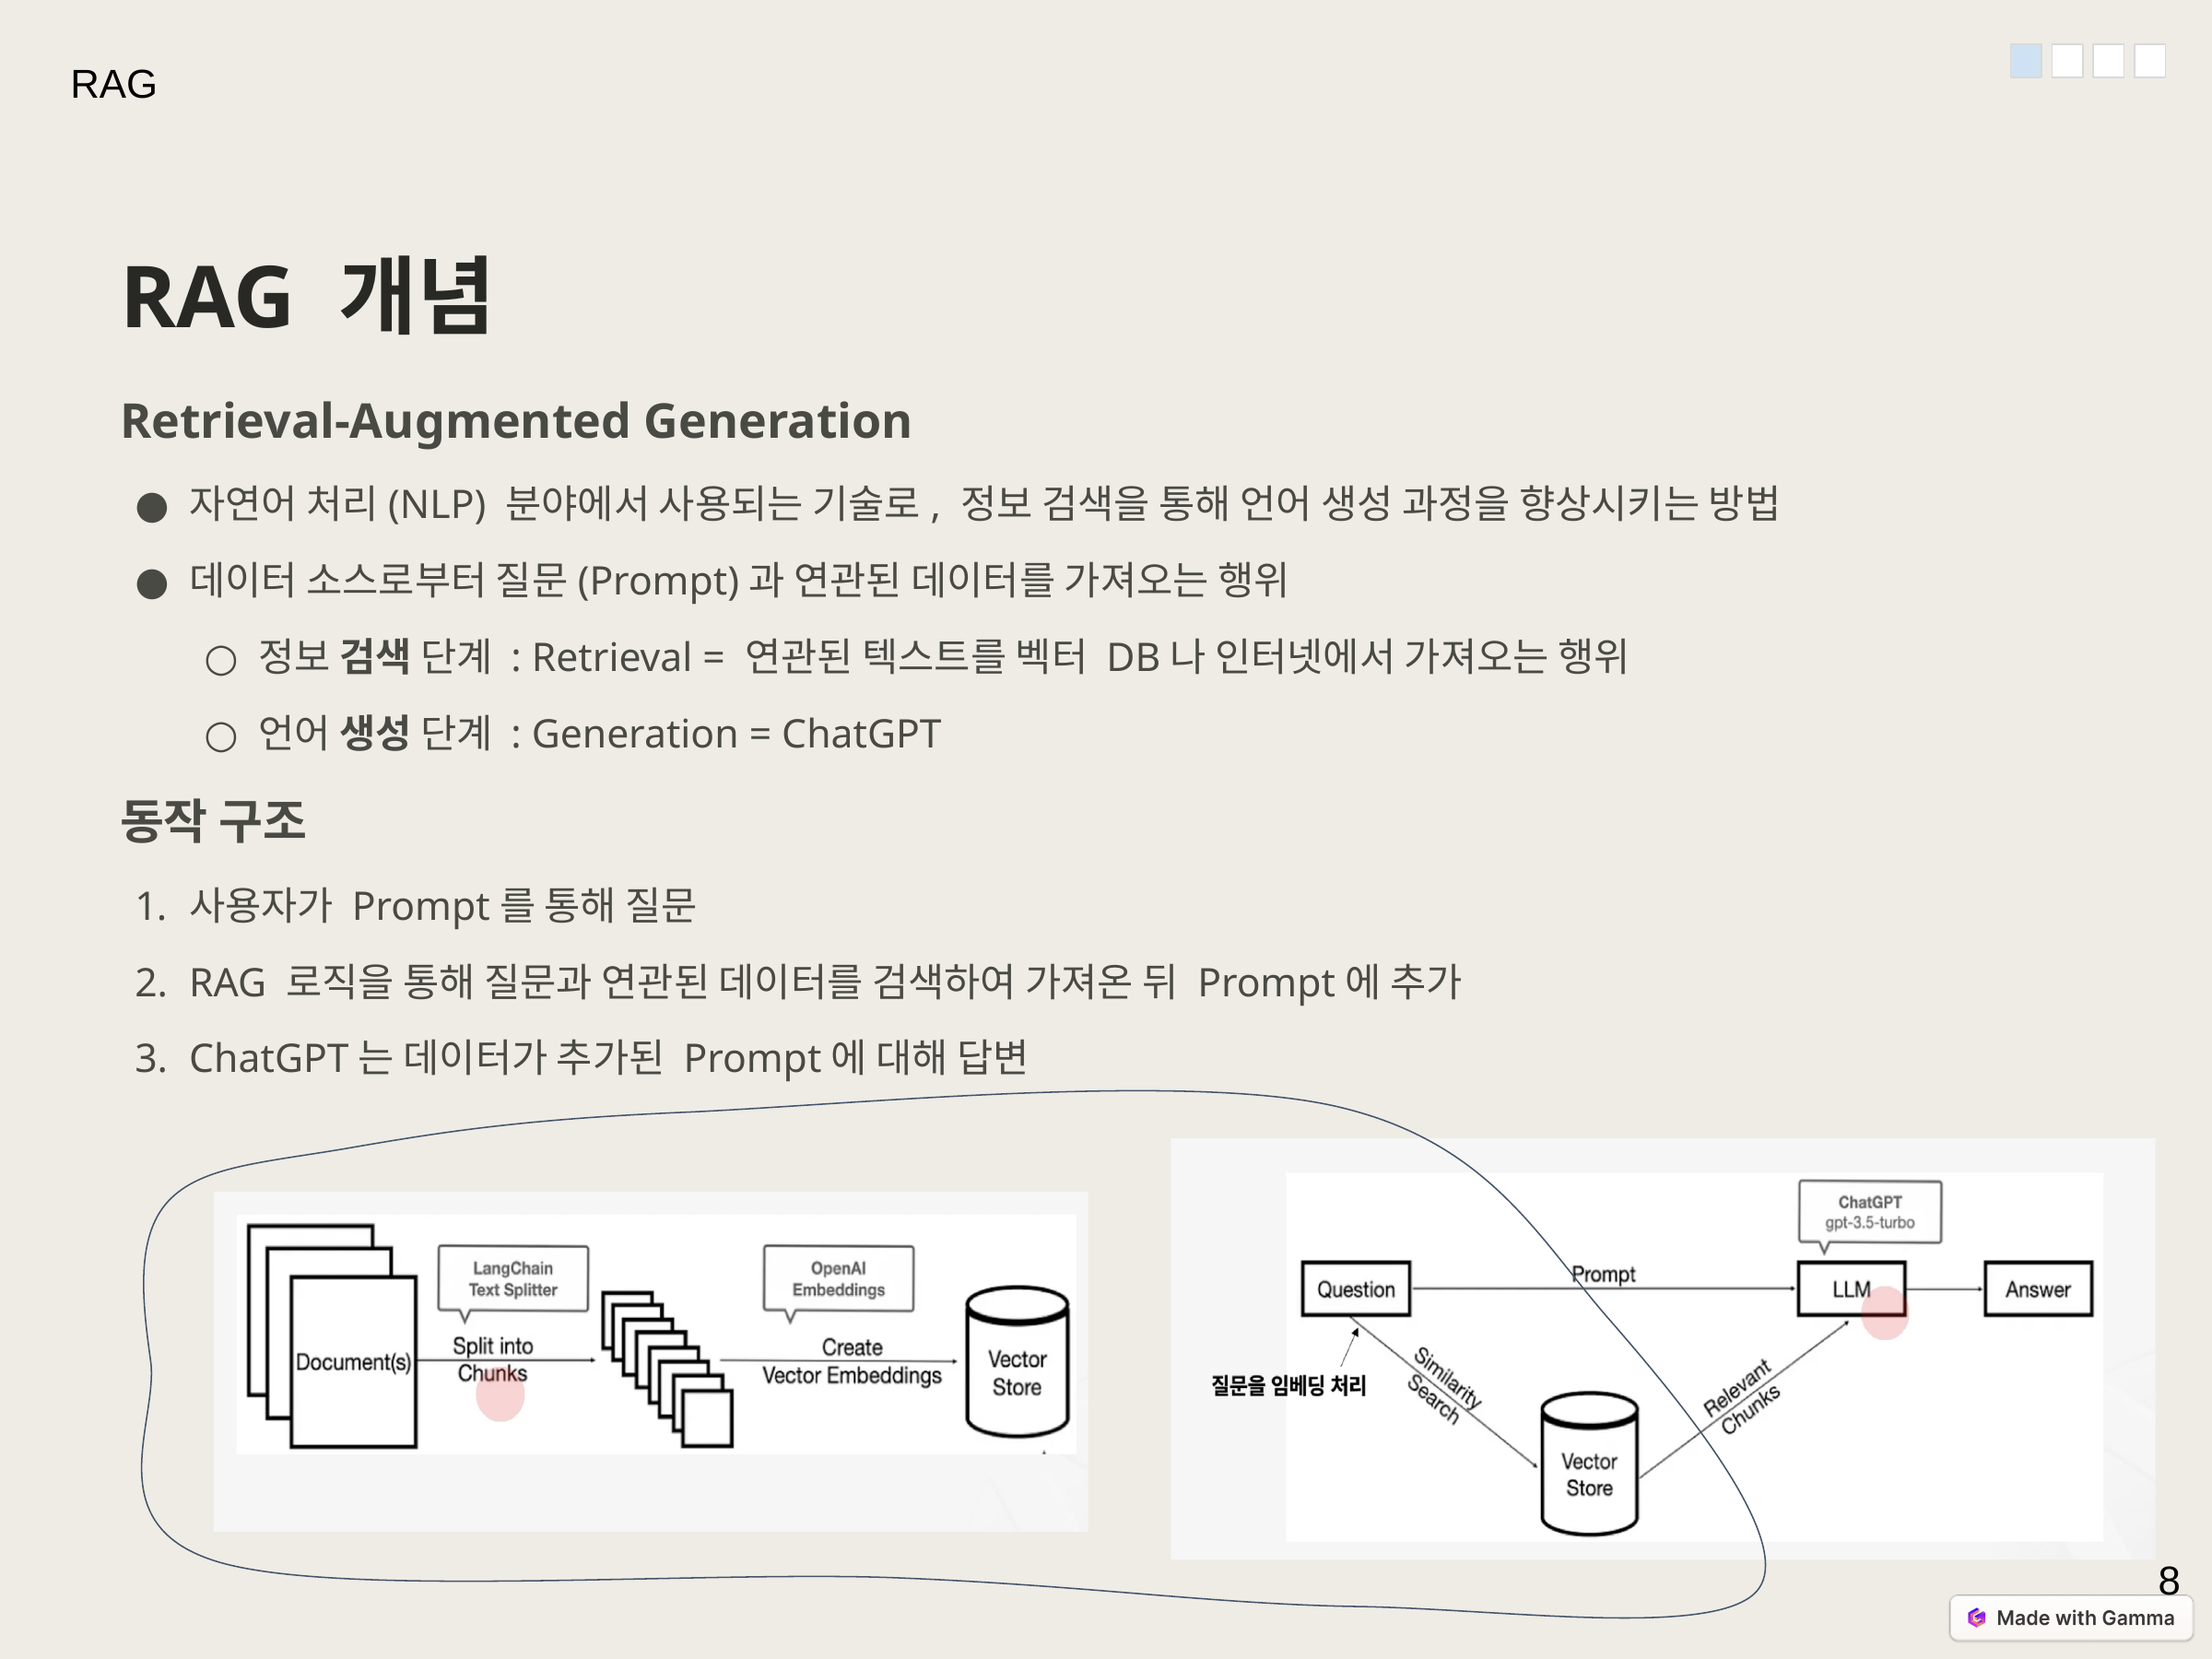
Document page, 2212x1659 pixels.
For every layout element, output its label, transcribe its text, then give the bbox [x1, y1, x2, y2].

text_box [141, 1090, 1766, 1618]
picture [1171, 1138, 2156, 1559]
picture [213, 1191, 1089, 1532]
text_box 자연어 처리(NLP) 분야에서 사용되는 기술로, 정보 검색을 통해 언어 생성 과정을 향상시키는 방법 데이터 소스로부터 질문(Prompt)과 연관된 데이터를 가져오는 행위 정보 검색 단계 : Retrieval = 연관된 텍스트를 벡터 DB나 인터넷에서 가져오는 행위 언어 생성 단계 : Generation = ChatGPT [120, 450, 2011, 748]
text_box [2093, 43, 2124, 77]
text_box [2010, 43, 2041, 77]
slide_number ‹#› [2069, 1532, 2203, 1659]
text_box RAG 개념 [120, 218, 1263, 376]
picture [1941, 1586, 2069, 1649]
text_box Retrieval-Augmented Generation [120, 376, 1287, 430]
text_box 동작 구조 [120, 777, 1287, 831]
text_box [2135, 43, 2166, 77]
text_box RAG [56, 43, 594, 119]
text_box 사용자가 Prompt를 통해 질문 RAG 로직을 통해 질문과 연관된 데이터를 검색하여 가져온 뒤 Prompt에 추가 ChatGPT는 데이터가 추가된 Prompt에 대해 답변 [120, 851, 2011, 1032]
text_box [2052, 43, 2083, 77]
